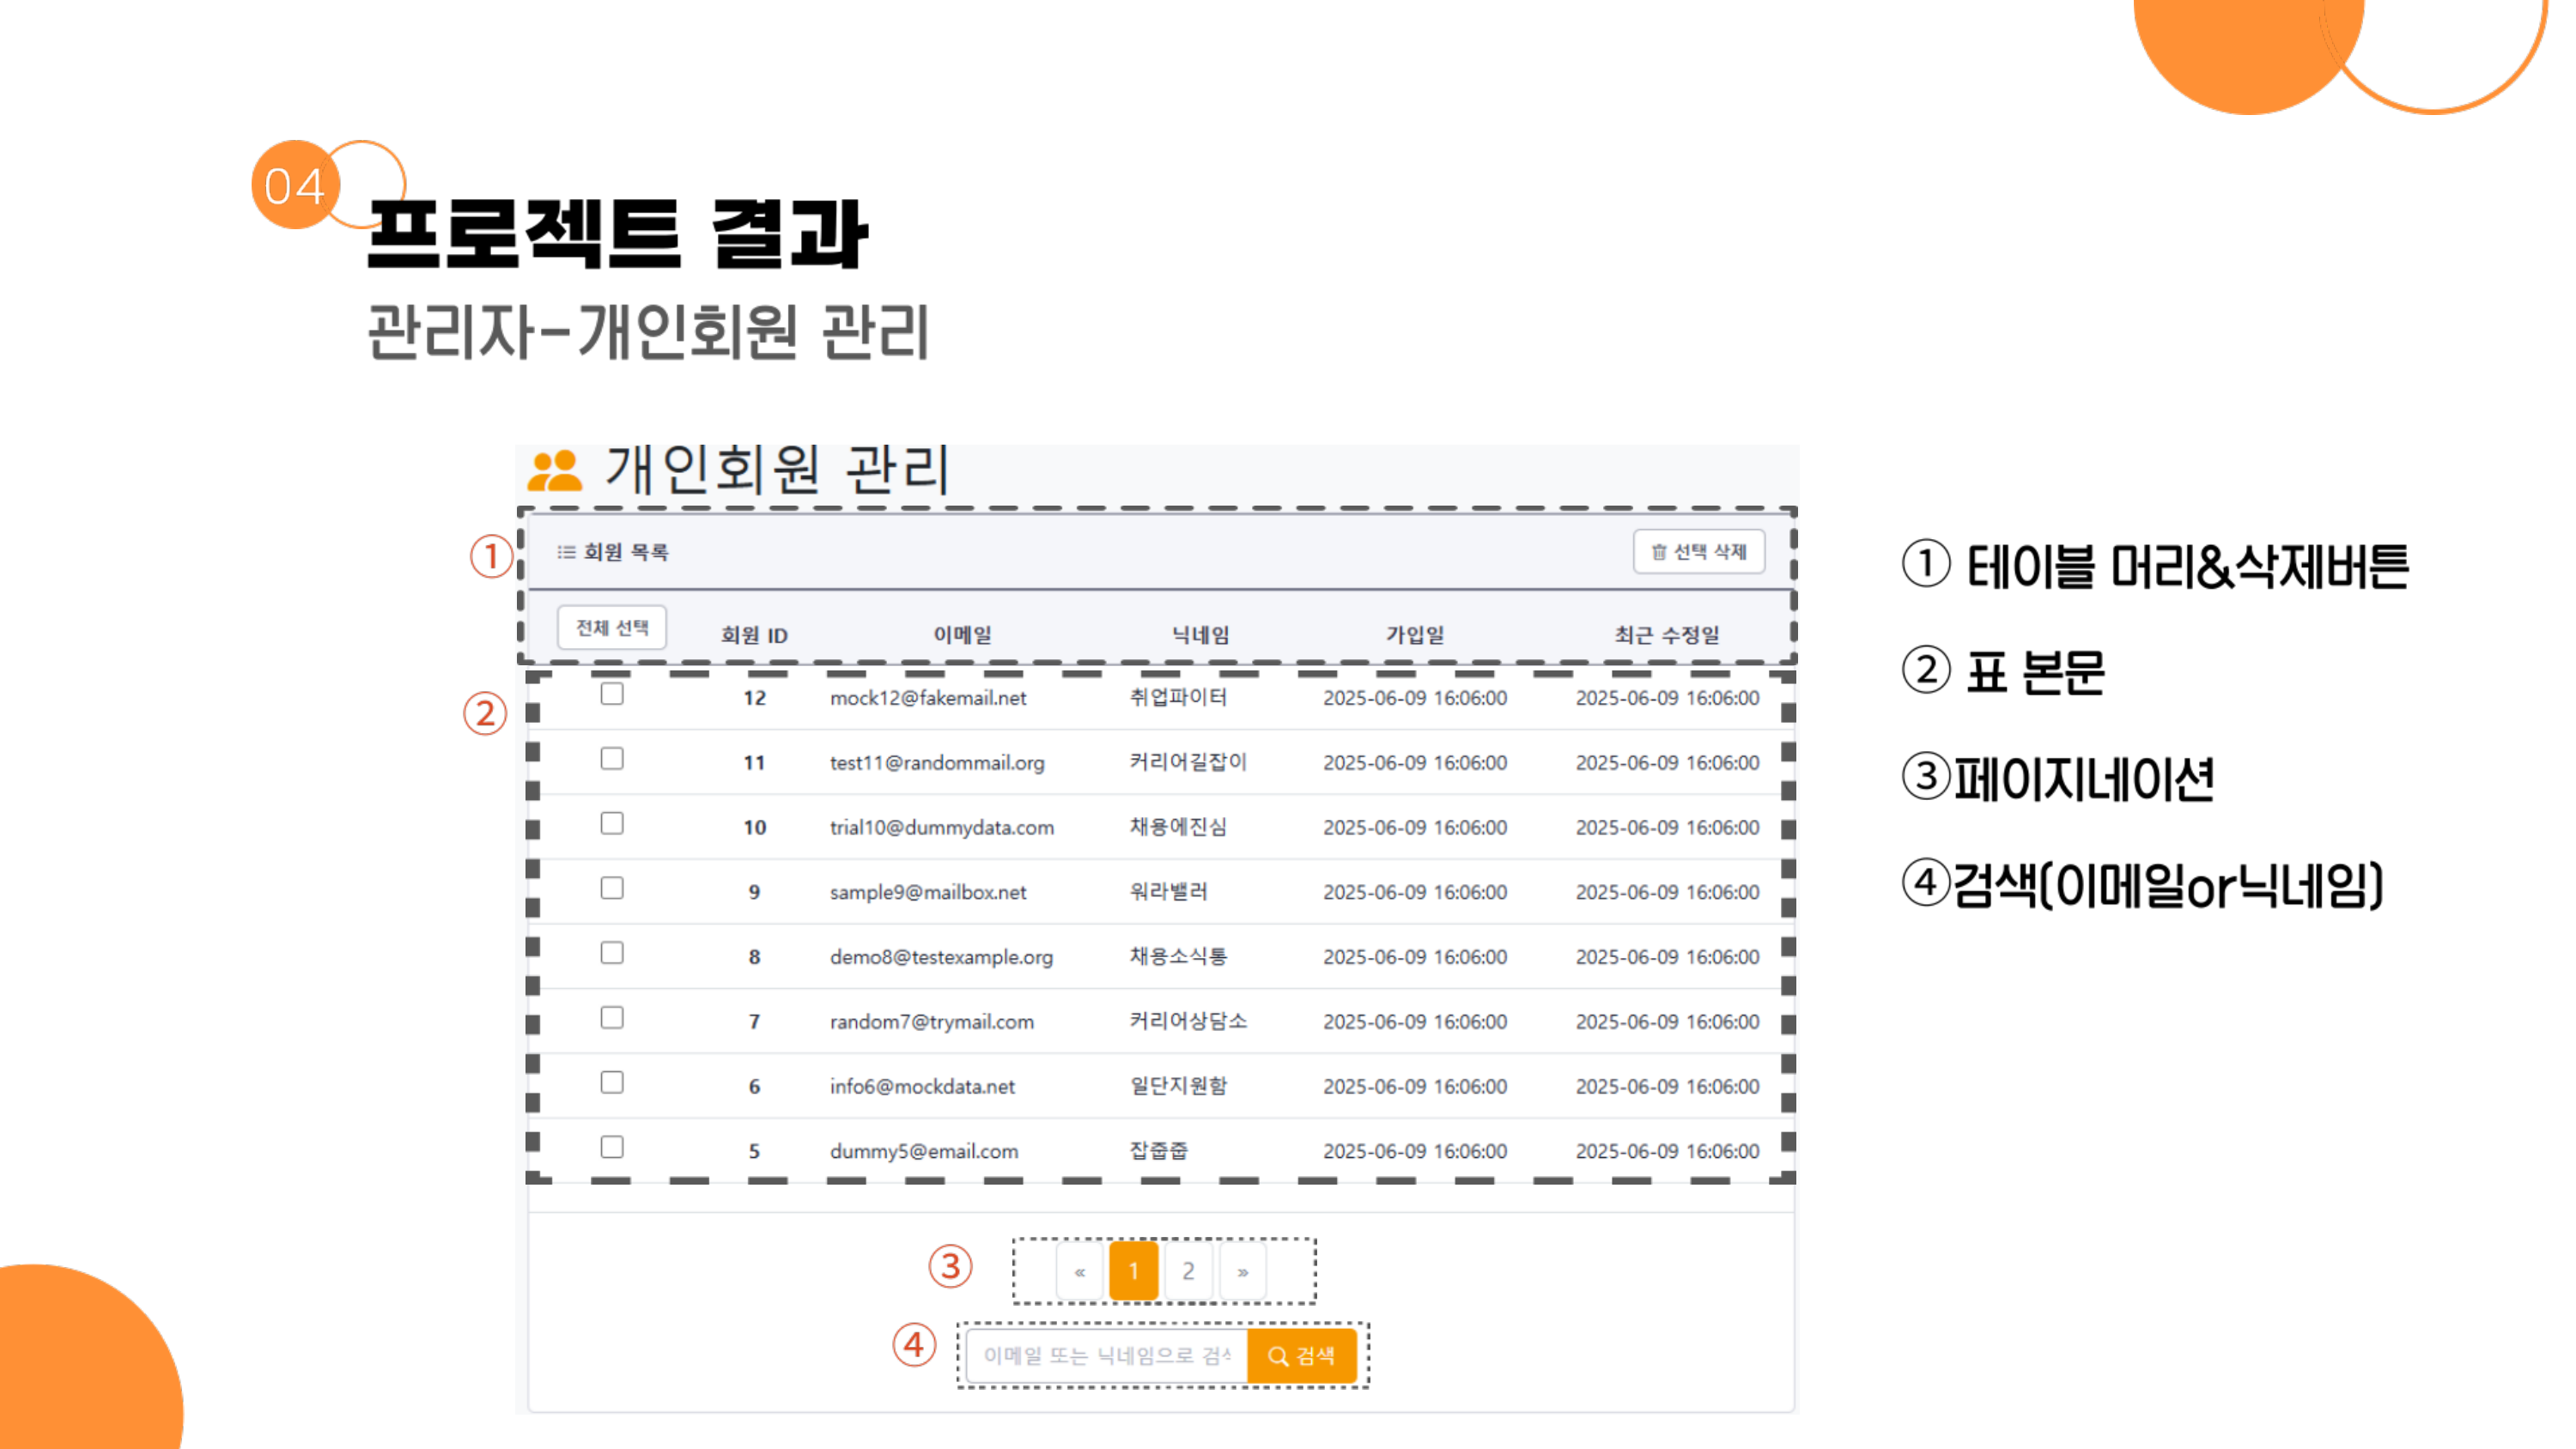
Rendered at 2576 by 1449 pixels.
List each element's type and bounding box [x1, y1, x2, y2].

picture [1885, 516, 2457, 1150]
picture [2134, 0, 2549, 115]
picture [0, 1264, 185, 1449]
picture [445, 445, 1801, 1421]
picture [222, 139, 990, 442]
